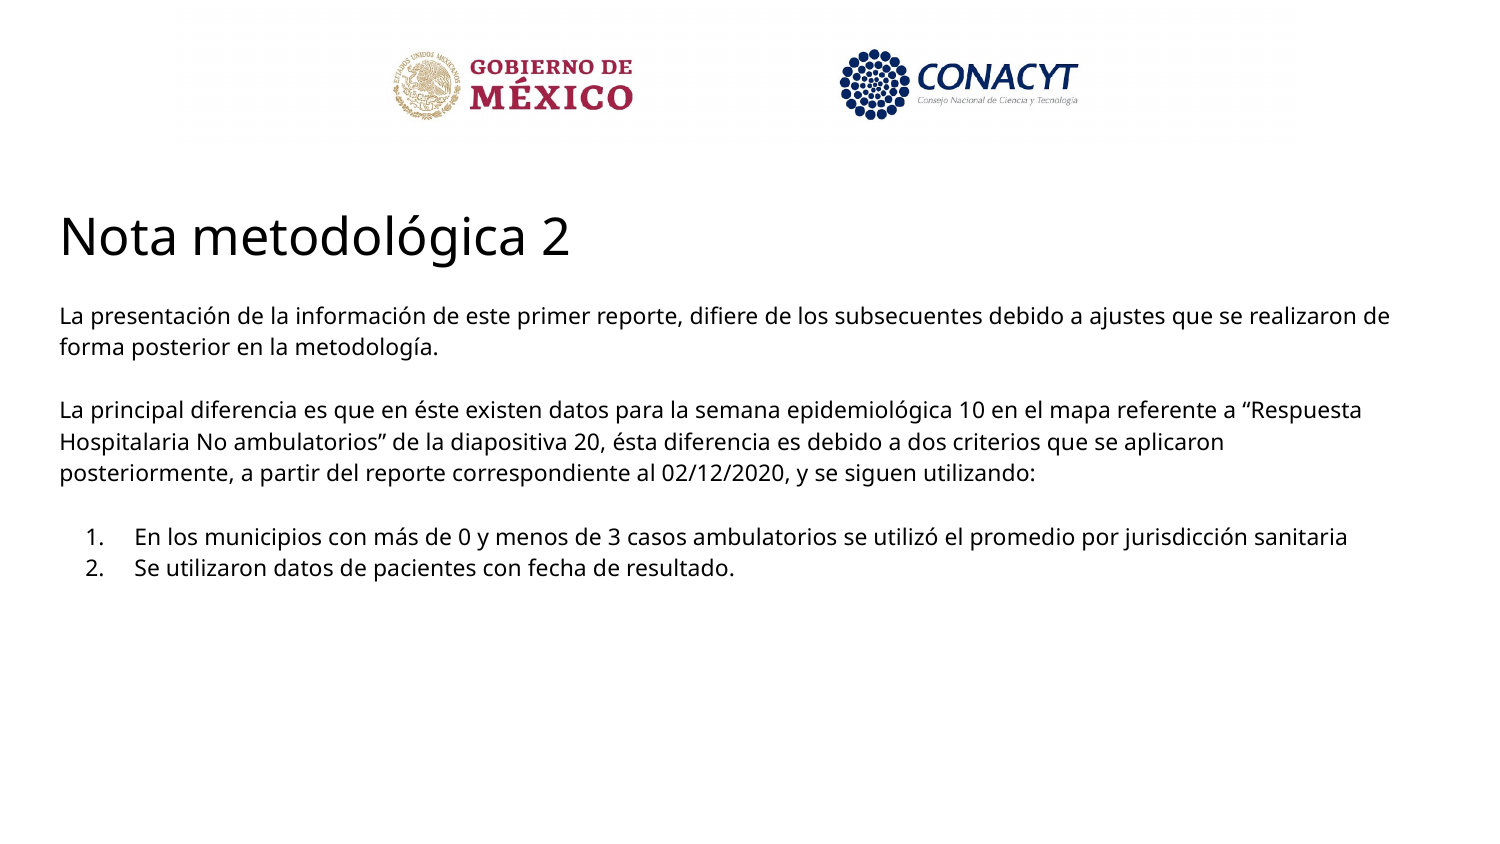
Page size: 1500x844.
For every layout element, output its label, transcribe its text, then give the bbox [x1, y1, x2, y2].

picture [174, 0, 1300, 151]
text_box Nota metodológica 2 La presentación de la información de este primer reporte, difiere de los subsecuentes debido a ajustes que se realizaron de forma posterior en la metodología. La principal diferencia es que en éste existen datos para la semana epidemiológica 10 en el mapa referente a “Respuesta Hospitalaria No ambulatorios” de la diapositiva 20, ésta diferencia es debido a dos criterios que se aplicaron posteriormente, a partir del reporte correspondiente al 02/12/2020, y se siguen utilizando: En los municipios con más de 0 y menos de 3 casos ambulatorios se utilizó el promedio por jurisdicción sanitaria Se utilizaron datos de pacientes con fecha de resultado. [44, 188, 1417, 826]
